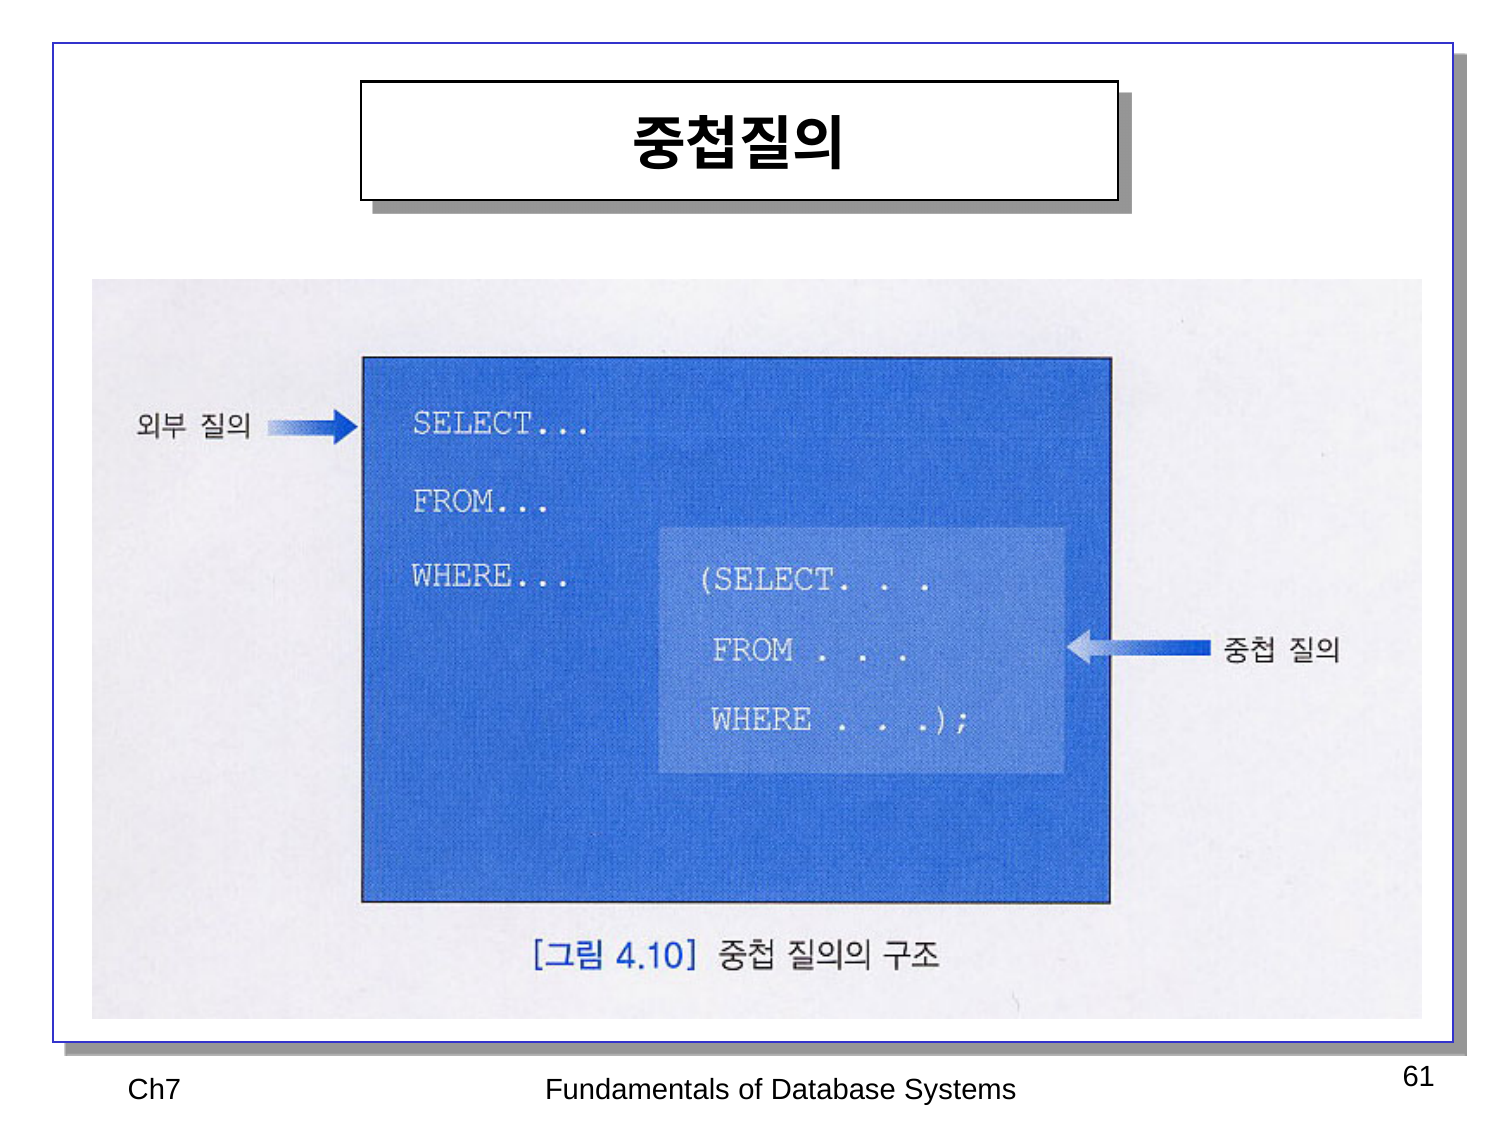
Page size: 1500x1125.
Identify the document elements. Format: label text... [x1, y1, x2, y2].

text_box 중첩질의 [361, 81, 1118, 201]
slide_number 61 [1136, 1049, 1451, 1125]
slide_number Ch7 [112, 1049, 426, 1125]
footer Fundamentals of Database Systems [449, 1049, 1113, 1125]
picture [92, 279, 1422, 1019]
